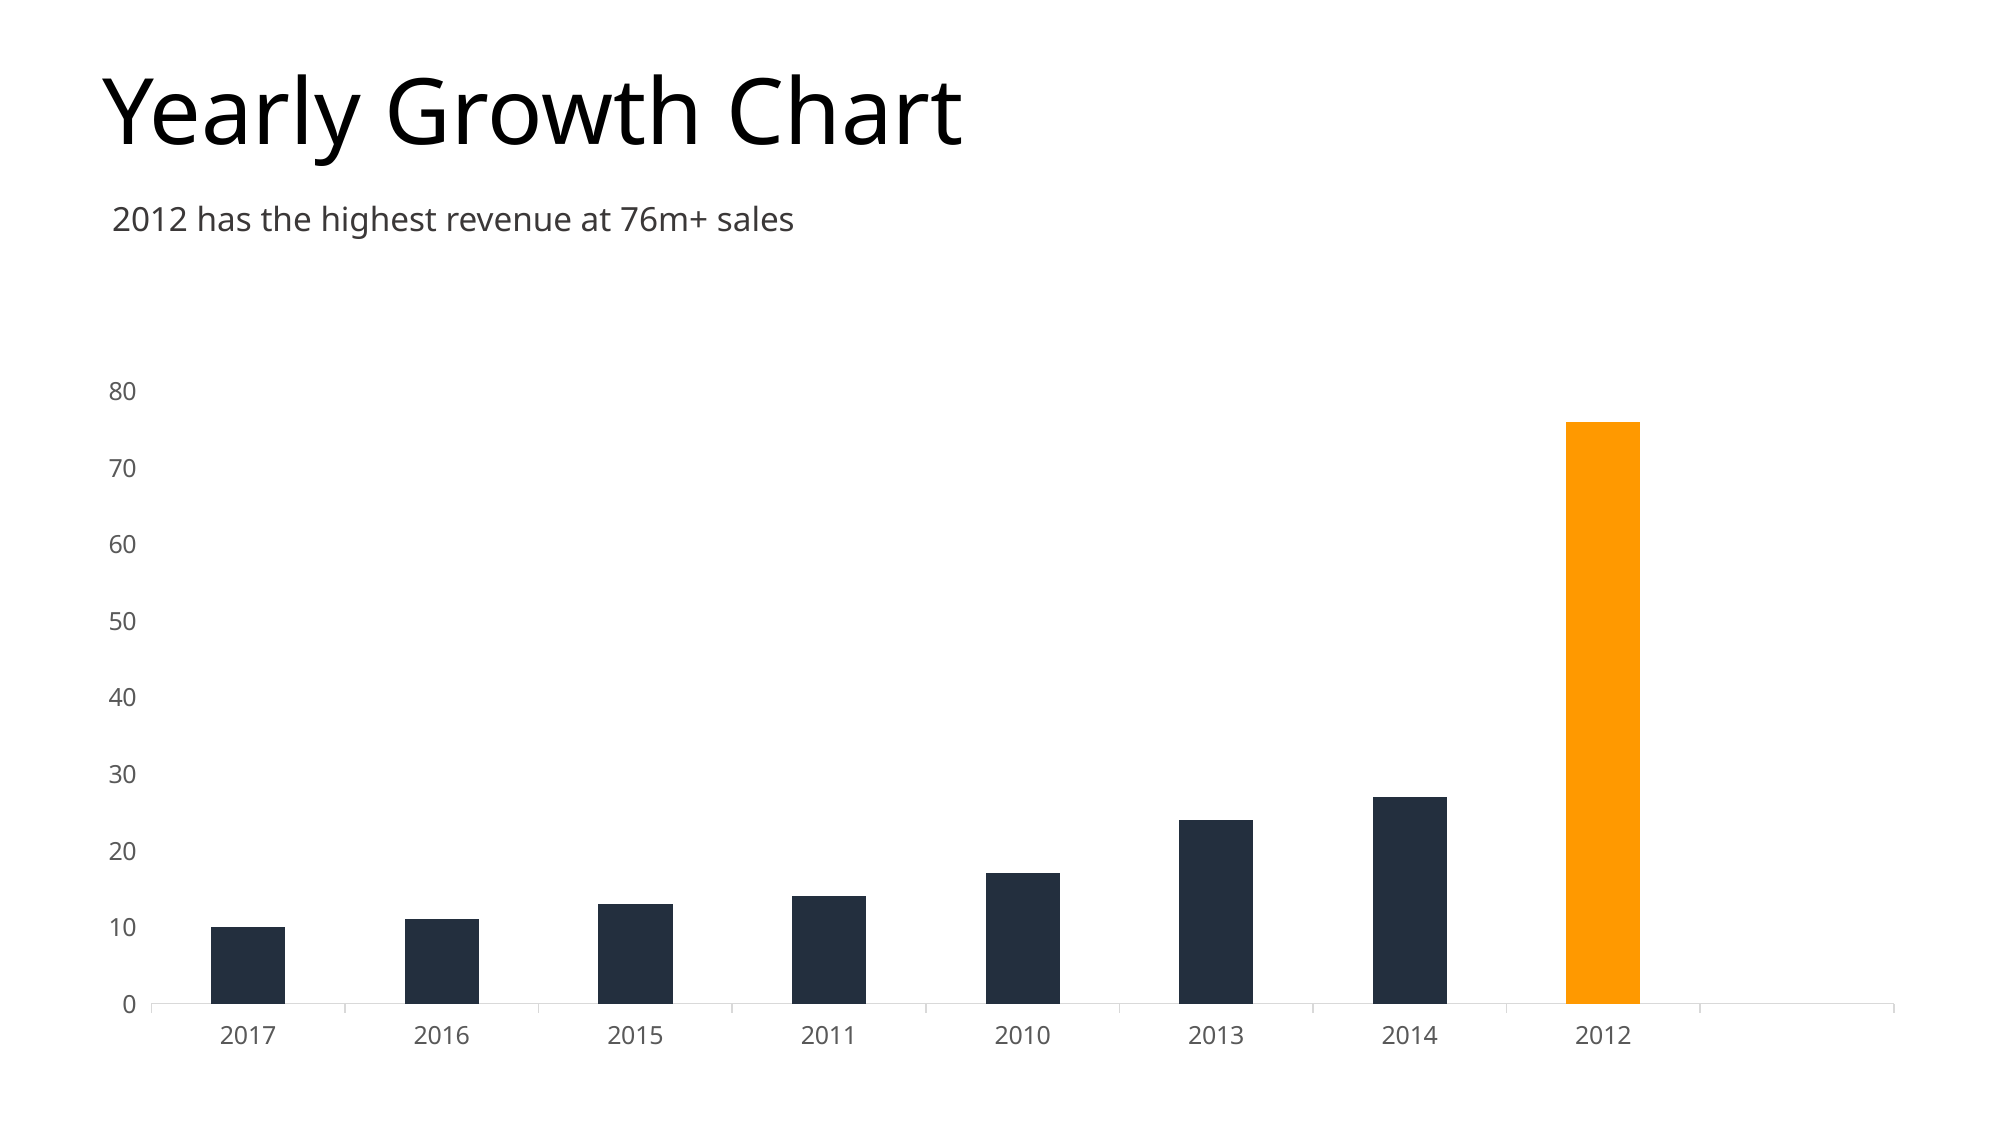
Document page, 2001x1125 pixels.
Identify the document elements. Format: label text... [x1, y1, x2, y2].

text_box 2012 has the highest revenue at 76m+ sales [97, 179, 1944, 246]
chart [97, 361, 1928, 1059]
text_box Yearly Growth Chart [87, 45, 980, 171]
